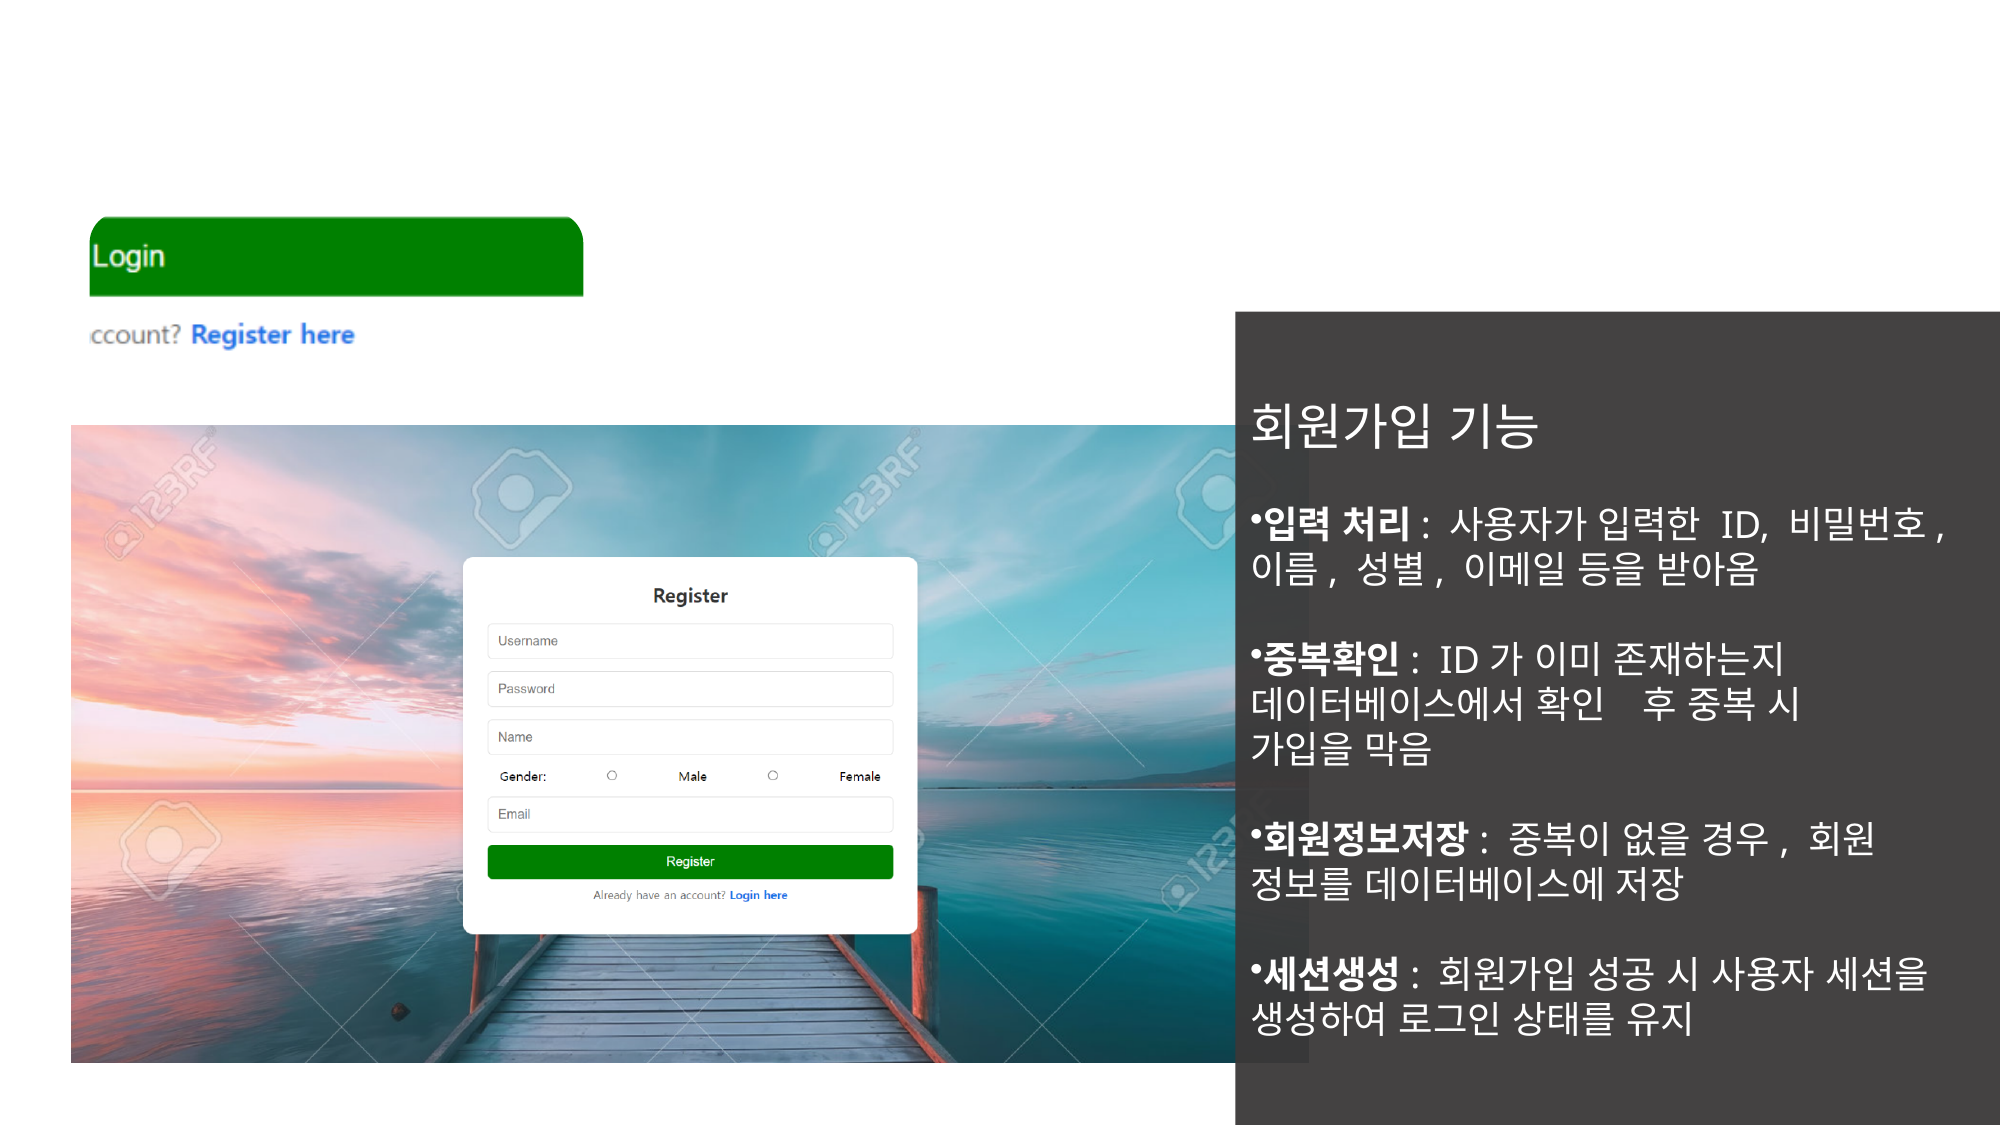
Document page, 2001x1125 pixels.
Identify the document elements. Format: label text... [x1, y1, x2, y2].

picture [71, 425, 1309, 1063]
picture [89, 212, 584, 396]
text_box 회원가입 기능 입력 처리: 사용자가 입력한 ID, 비밀번호, 이름, 성별, 이메일 등을 받아옴 중복확인: ID가 이미 존재하는지 데이터베이스에서 확인 후 중복 시 가입을 막음 회원정보저장: 중복이 없을 경우, 회원 정보를 데이터베이스에 저장 세션생성: 회원가입 성공 시 사용자 세션을 생성하여 로그인 상태를 유지 [1234, 310, 2000, 1125]
